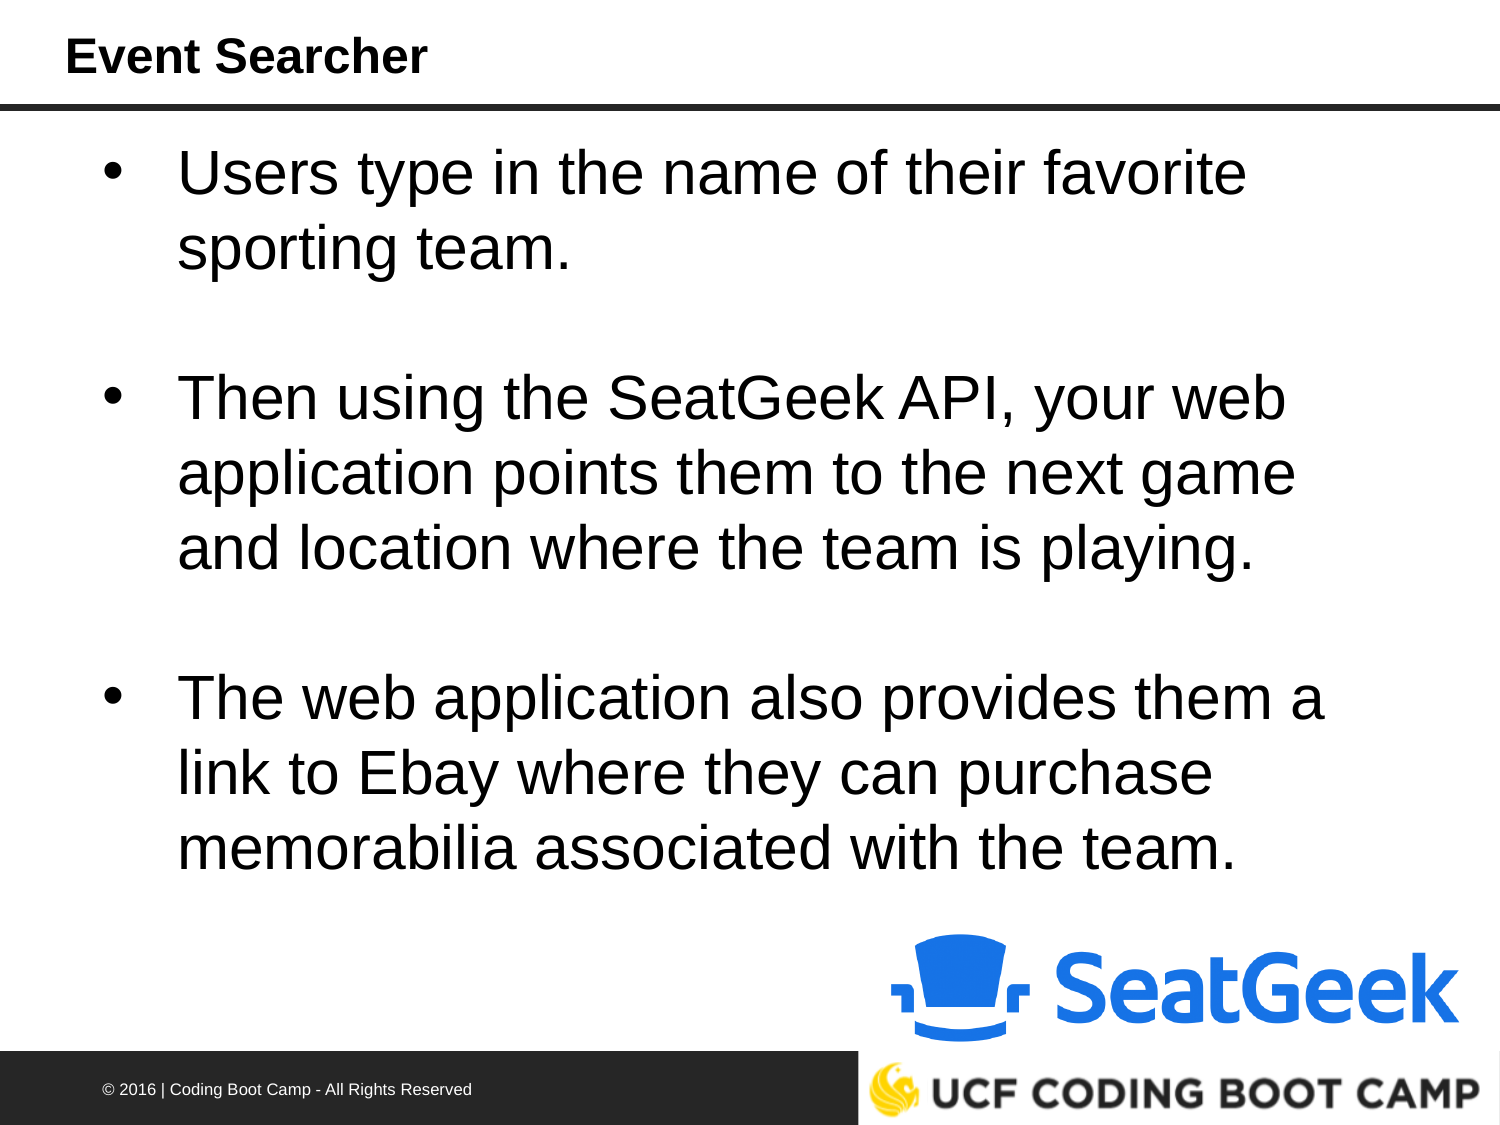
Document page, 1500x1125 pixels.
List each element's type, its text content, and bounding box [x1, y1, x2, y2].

picture [887, 930, 1464, 1046]
picture [858, 1051, 1500, 1125]
text_box Event Searcher [49, 16, 1163, 91]
text_box Users type in the name of their favorite sporting team. Then using the SeatGeek API, your web application points them to the next game and location where the team is playing. The web application also provides them a link to Ebay where they can purchase memorabilia associated with the team. [50, 124, 1425, 890]
